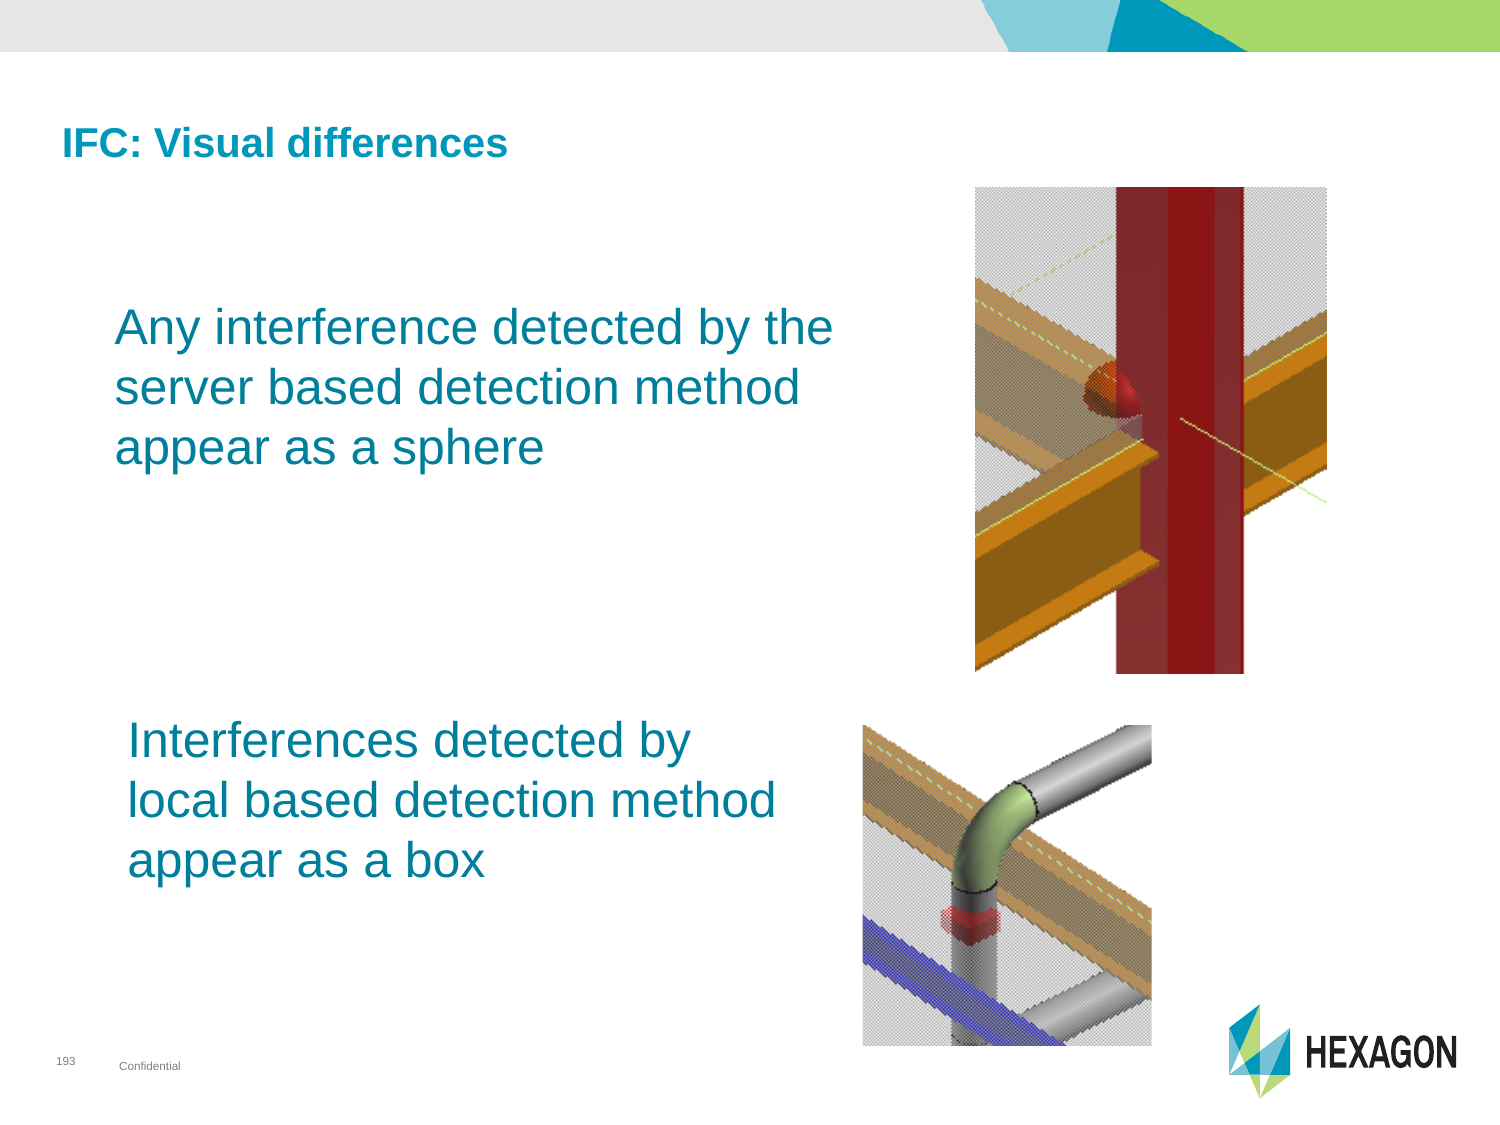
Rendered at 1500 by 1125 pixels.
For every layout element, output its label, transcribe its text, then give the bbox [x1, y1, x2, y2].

text_box Any interference detected by the server based detection method appear as a sphere [99, 287, 938, 568]
picture [1162, 0, 1500, 52]
title IFC: Visual differences [46, 106, 1456, 188]
picture [0, 0, 1119, 52]
picture [862, 724, 1152, 1046]
picture [974, 187, 1327, 674]
text_box Interferences detected by local based detection method appear as a box [112, 699, 813, 980]
